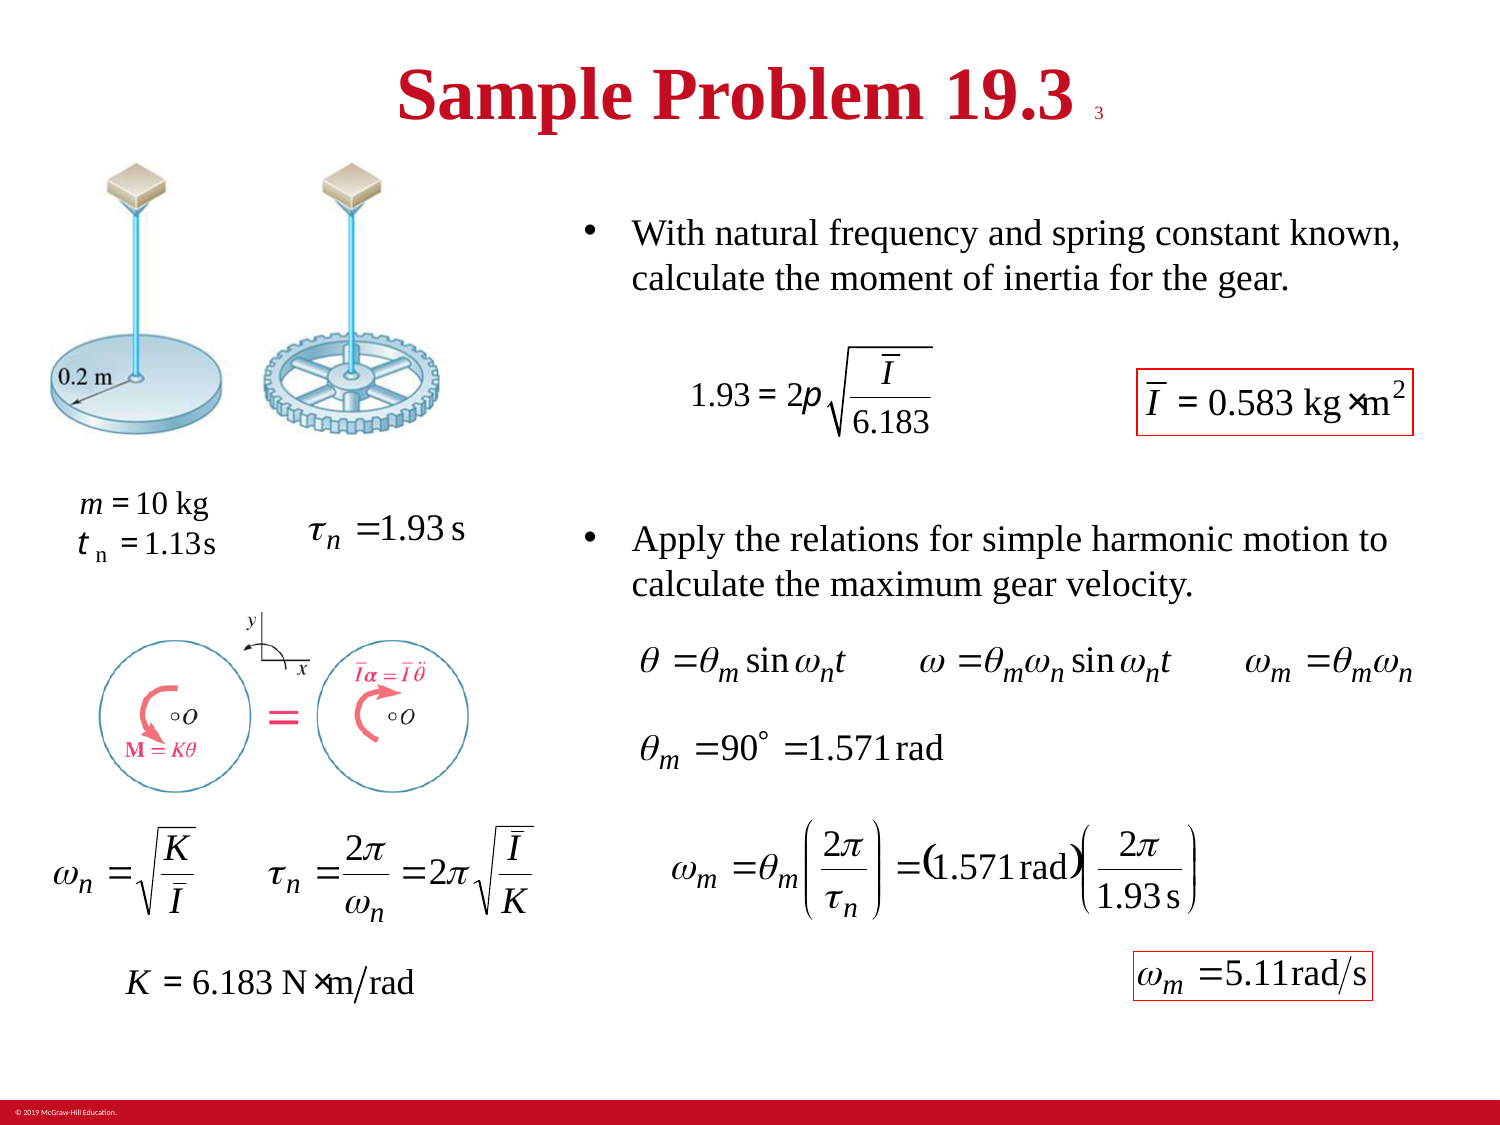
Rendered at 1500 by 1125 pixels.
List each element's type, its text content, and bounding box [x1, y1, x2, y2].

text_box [49, 821, 538, 929]
list Apply the relations for simple harmonic motion to calculate the maximum gear velocity. [568, 506, 1425, 613]
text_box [1134, 951, 1373, 1001]
picture [98, 612, 469, 794]
title Sample Problem 19.3 3 [75, 37, 1425, 138]
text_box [687, 337, 941, 446]
picture [50, 162, 440, 435]
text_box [73, 482, 226, 573]
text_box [668, 814, 1205, 926]
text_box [117, 958, 426, 1013]
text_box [637, 639, 1417, 688]
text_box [1137, 369, 1413, 435]
list With natural frequency and spring constant known, calculate the moment of inertia for the gear. [568, 200, 1425, 300]
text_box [637, 726, 949, 776]
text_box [306, 507, 470, 556]
